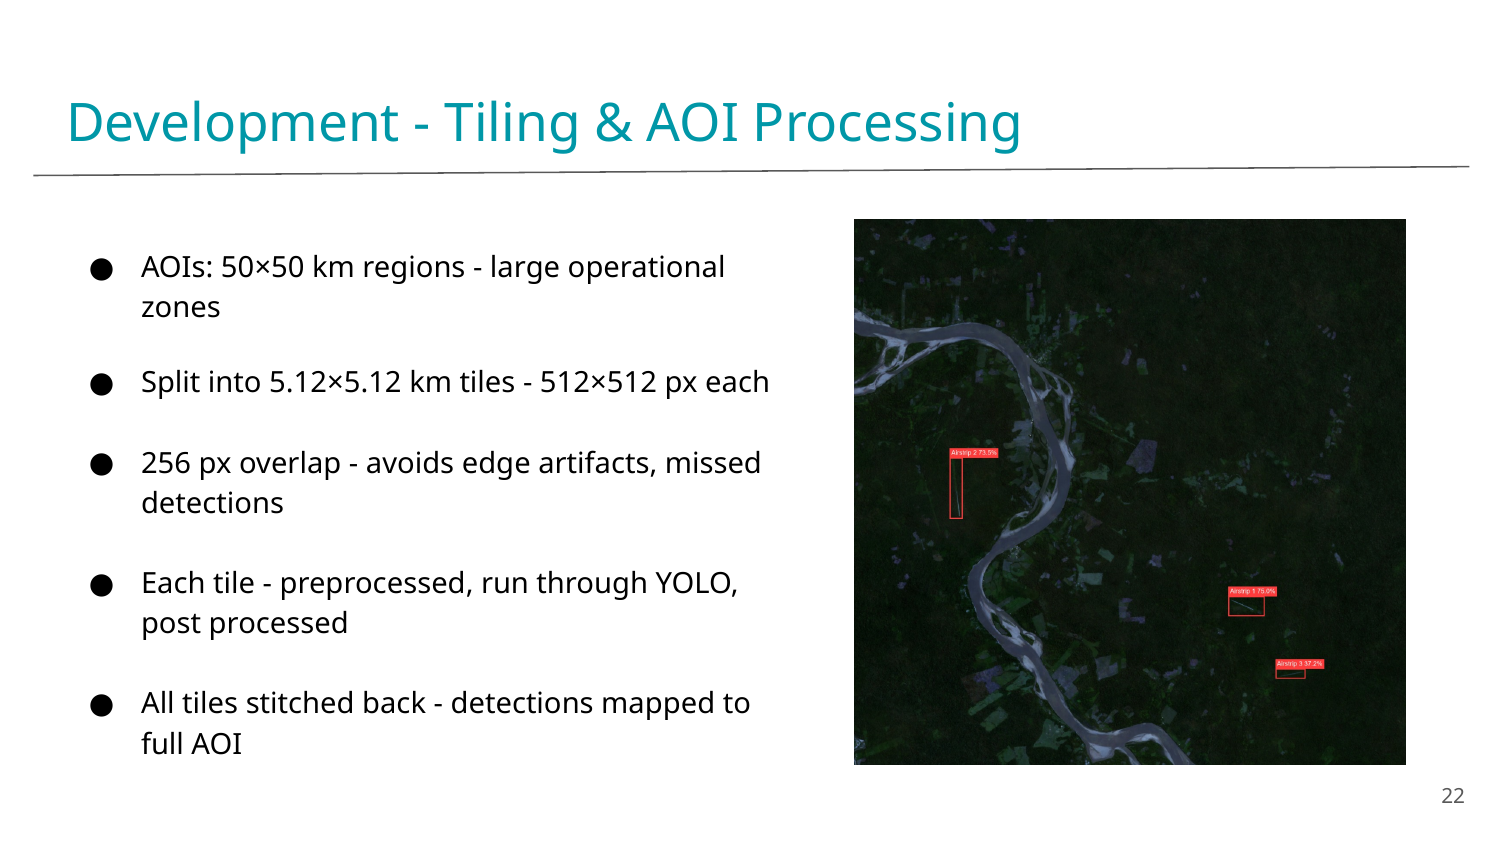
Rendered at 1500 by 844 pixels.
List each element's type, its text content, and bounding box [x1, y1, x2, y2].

title Development - Tiling & AOI Processing [51, 72, 1449, 165]
list AOIs: 50×50 km regions - large operational zones Split into 5.12×5.12 km tiles - 512×512 px each 256 px overlap - avoids edge artifacts, missed detections Each tile - preprocessed, run through YOLO, post processed All tiles stitched back - detections mapped to full AOI [51, 228, 807, 789]
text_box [33, 166, 1470, 176]
slide_number ‹#› [1389, 764, 1480, 830]
picture [854, 218, 1406, 766]
